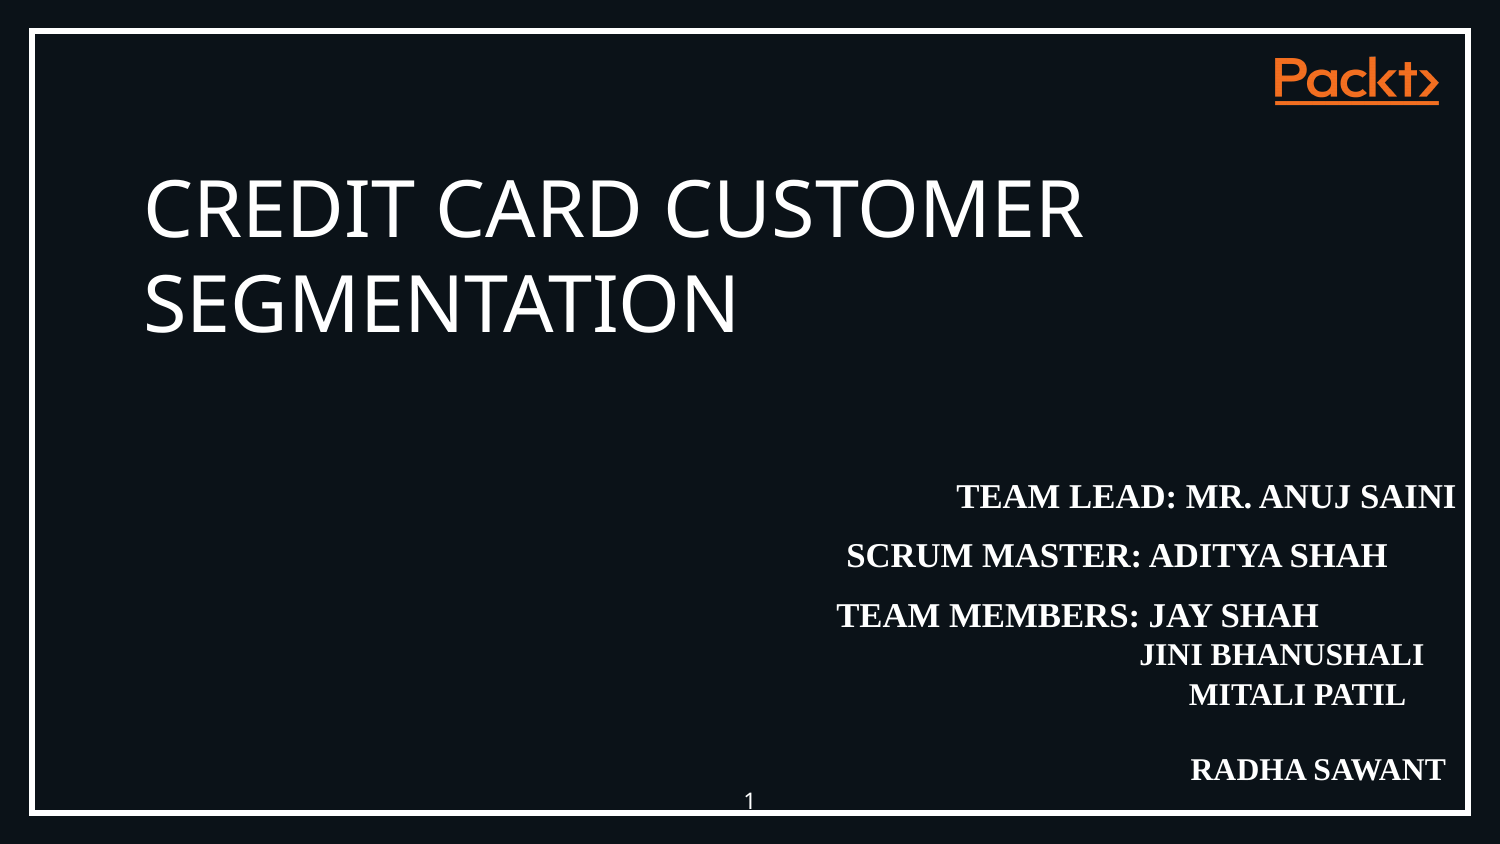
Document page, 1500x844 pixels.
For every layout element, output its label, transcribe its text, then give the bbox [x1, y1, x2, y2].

title CREDIT CARD CUSTOMER SEGMENTATION [128, 158, 1372, 349]
slide_number 1 [0, 771, 1500, 807]
list TEAM LEAD: MR. ANUJ SAINI SCRUM MASTER: ADITYA SHAH TEAM MEMBERS: JAY SHAH JINI BHANUSHALI MITALI PATIL RADHA SAWANT [669, 807, 1477, 844]
list TEAM LEAD: MR. ANUJ SAINI SCRUM MASTER: ADITYA SHAH TEAM MEMBERS: JAY SHAH JINI BHANUSHALI MITALI PATIL RADHA SAWANT [669, 402, 1477, 771]
picture [1273, 55, 1442, 107]
